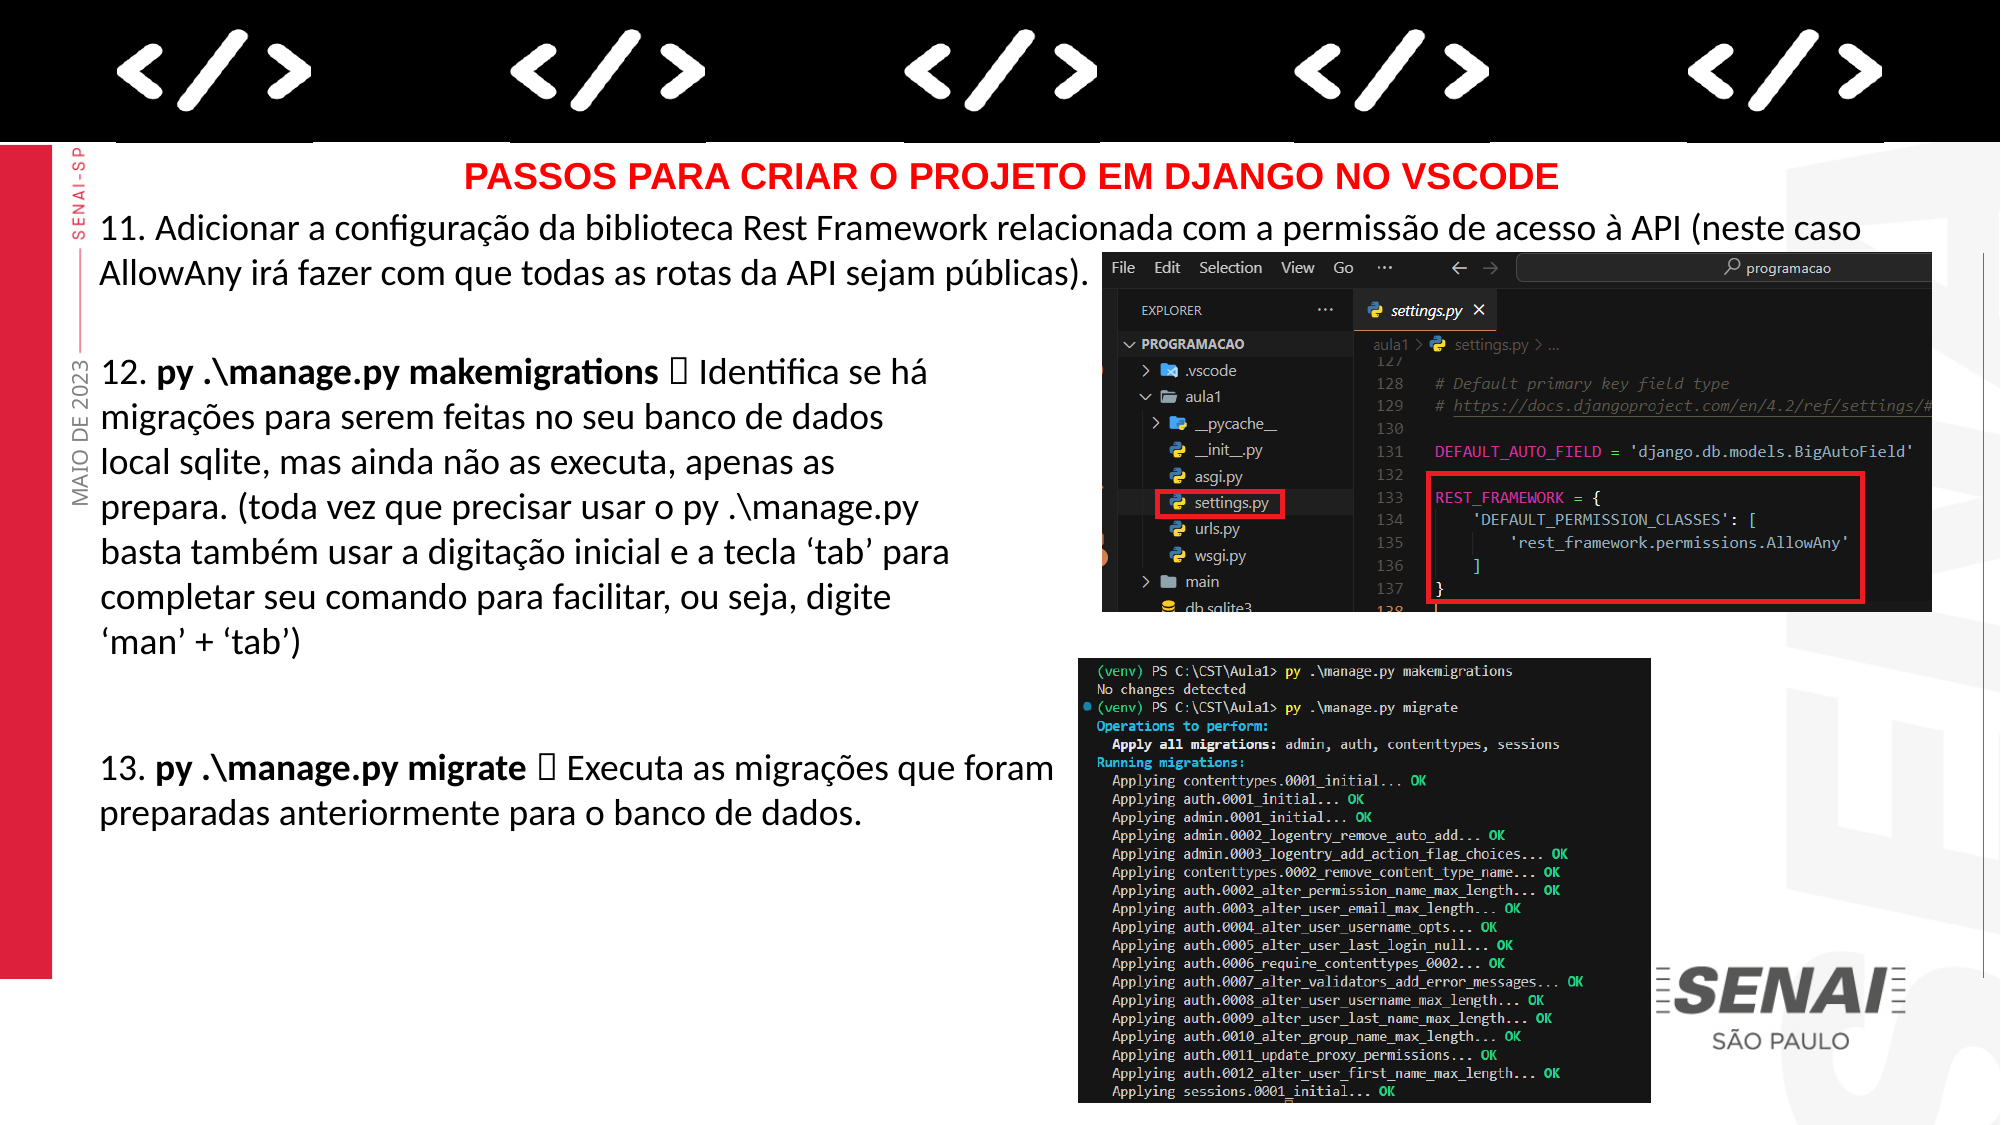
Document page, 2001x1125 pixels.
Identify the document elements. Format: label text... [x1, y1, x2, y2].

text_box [0, 0, 2000, 143]
text_box PASSOS PARA CRIAR O PROJETO EM DJANGO NO VSCODE [410, 144, 1614, 195]
picture [0, 0, 2001, 1125]
picture [1102, 252, 1932, 612]
list MAIO DE 2023 [61, 345, 84, 570]
text_box 11. Adicionar a configuração da biblioteca Rest Framework relacionada com a permissão de acesso à API (neste caso AllowAny irá fazer com que todas as rotas da API sejam públicas). 13. py .\manage.py migrate  Executa as migrações que foram preparadas anteriormente para o banco de dados. [84, 195, 1941, 976]
text_box 12. py .\manage.py makemigrations  Identifica se há migrações para serem feitas no seu banco de dados local sqlite, mas ainda não as executa, apenas as prepara. (toda vez que precisar usar o py .\manage.py basta também usar a digitação inicial e a tecla ‘tab’ para completar seu comando para facilitar, ou seja, digite ‘man’ + ‘tab’) [85, 339, 973, 670]
text_box [98, 143, 1915, 195]
text_box [98, 976, 1915, 1105]
picture [1078, 658, 1651, 1103]
